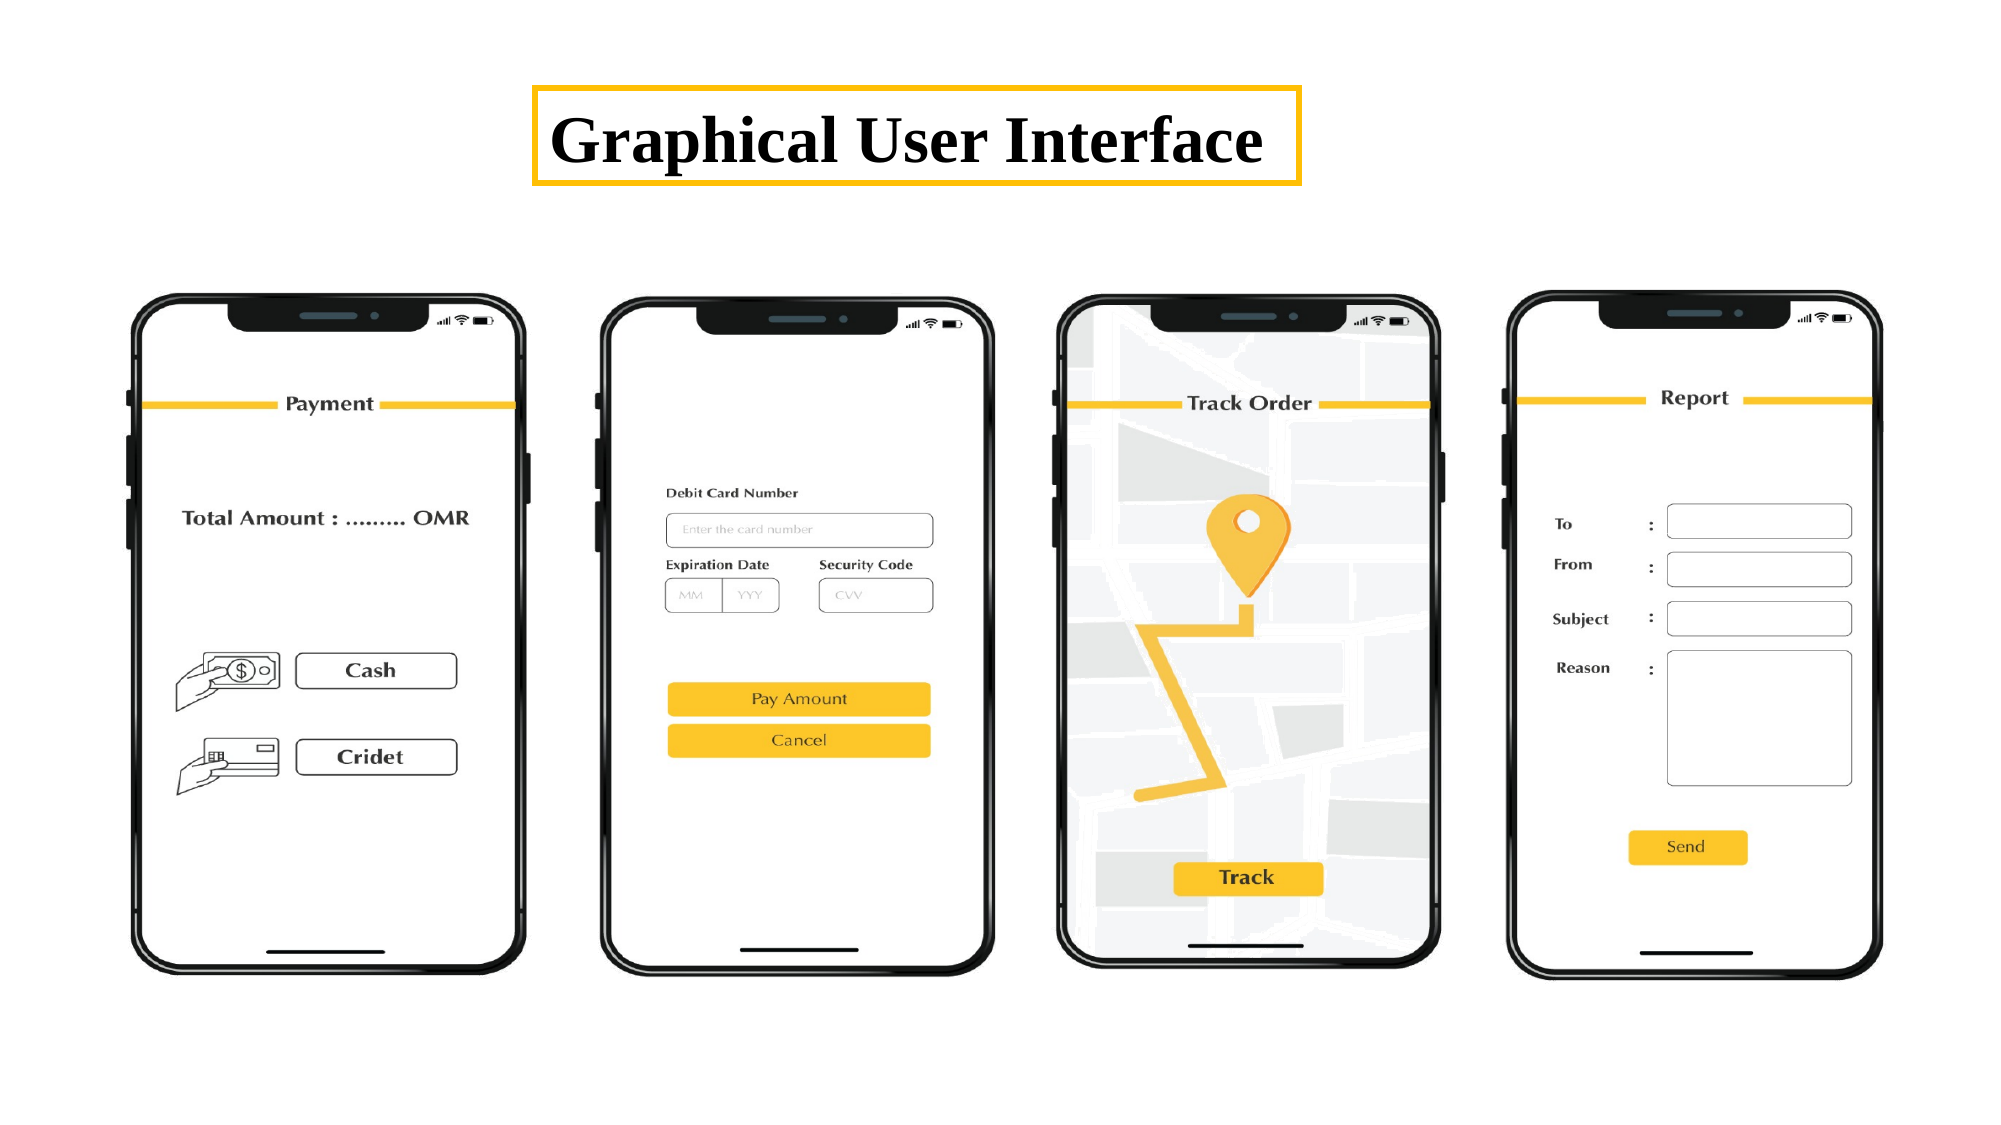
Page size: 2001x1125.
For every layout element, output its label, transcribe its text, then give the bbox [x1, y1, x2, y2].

text_box Graphical User Interface [534, 87, 1300, 184]
picture [69, 245, 1931, 1015]
